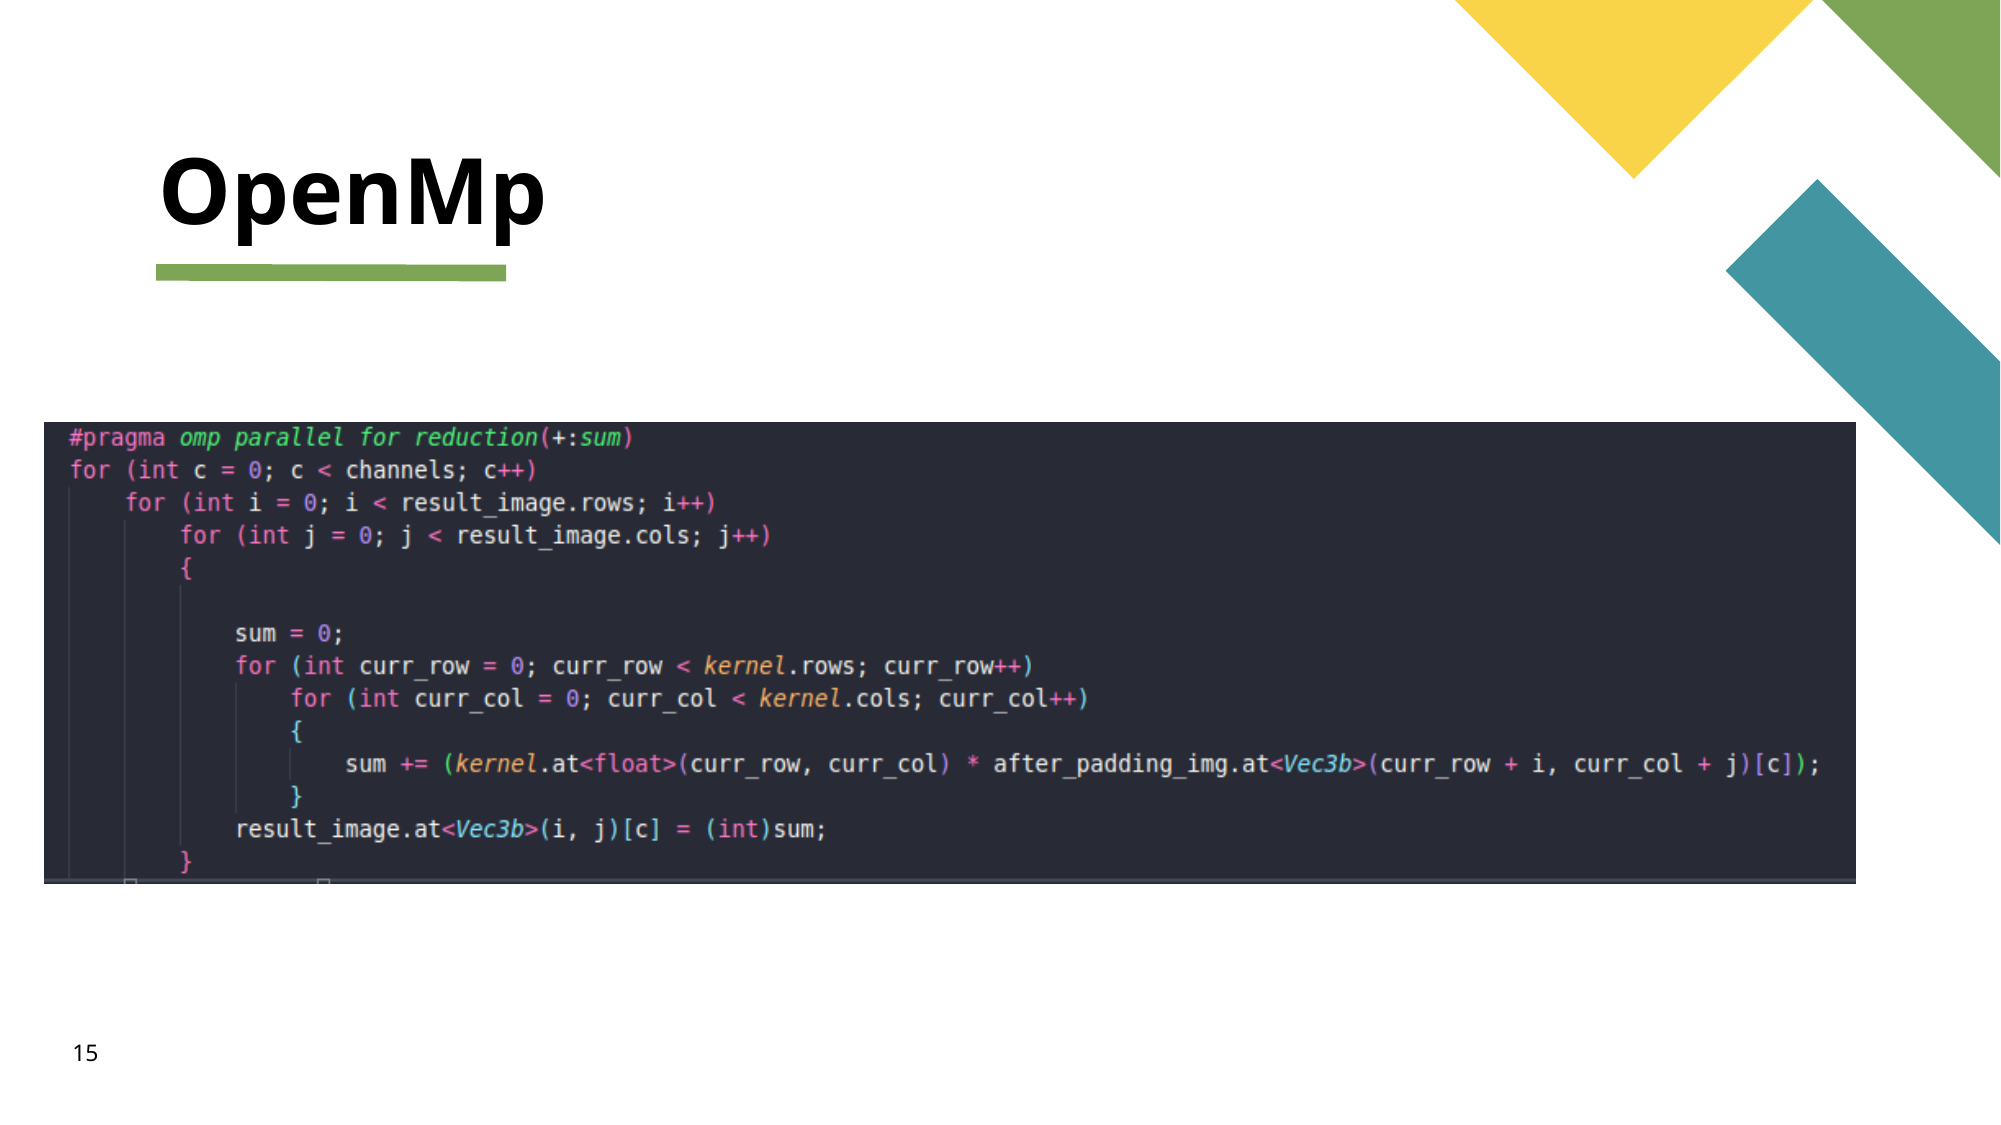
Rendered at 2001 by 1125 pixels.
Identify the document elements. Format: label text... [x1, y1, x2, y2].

picture [44, 421, 1856, 884]
slide_number ‹#› [72, 1038, 159, 1080]
title OpenMp [158, 144, 969, 245]
